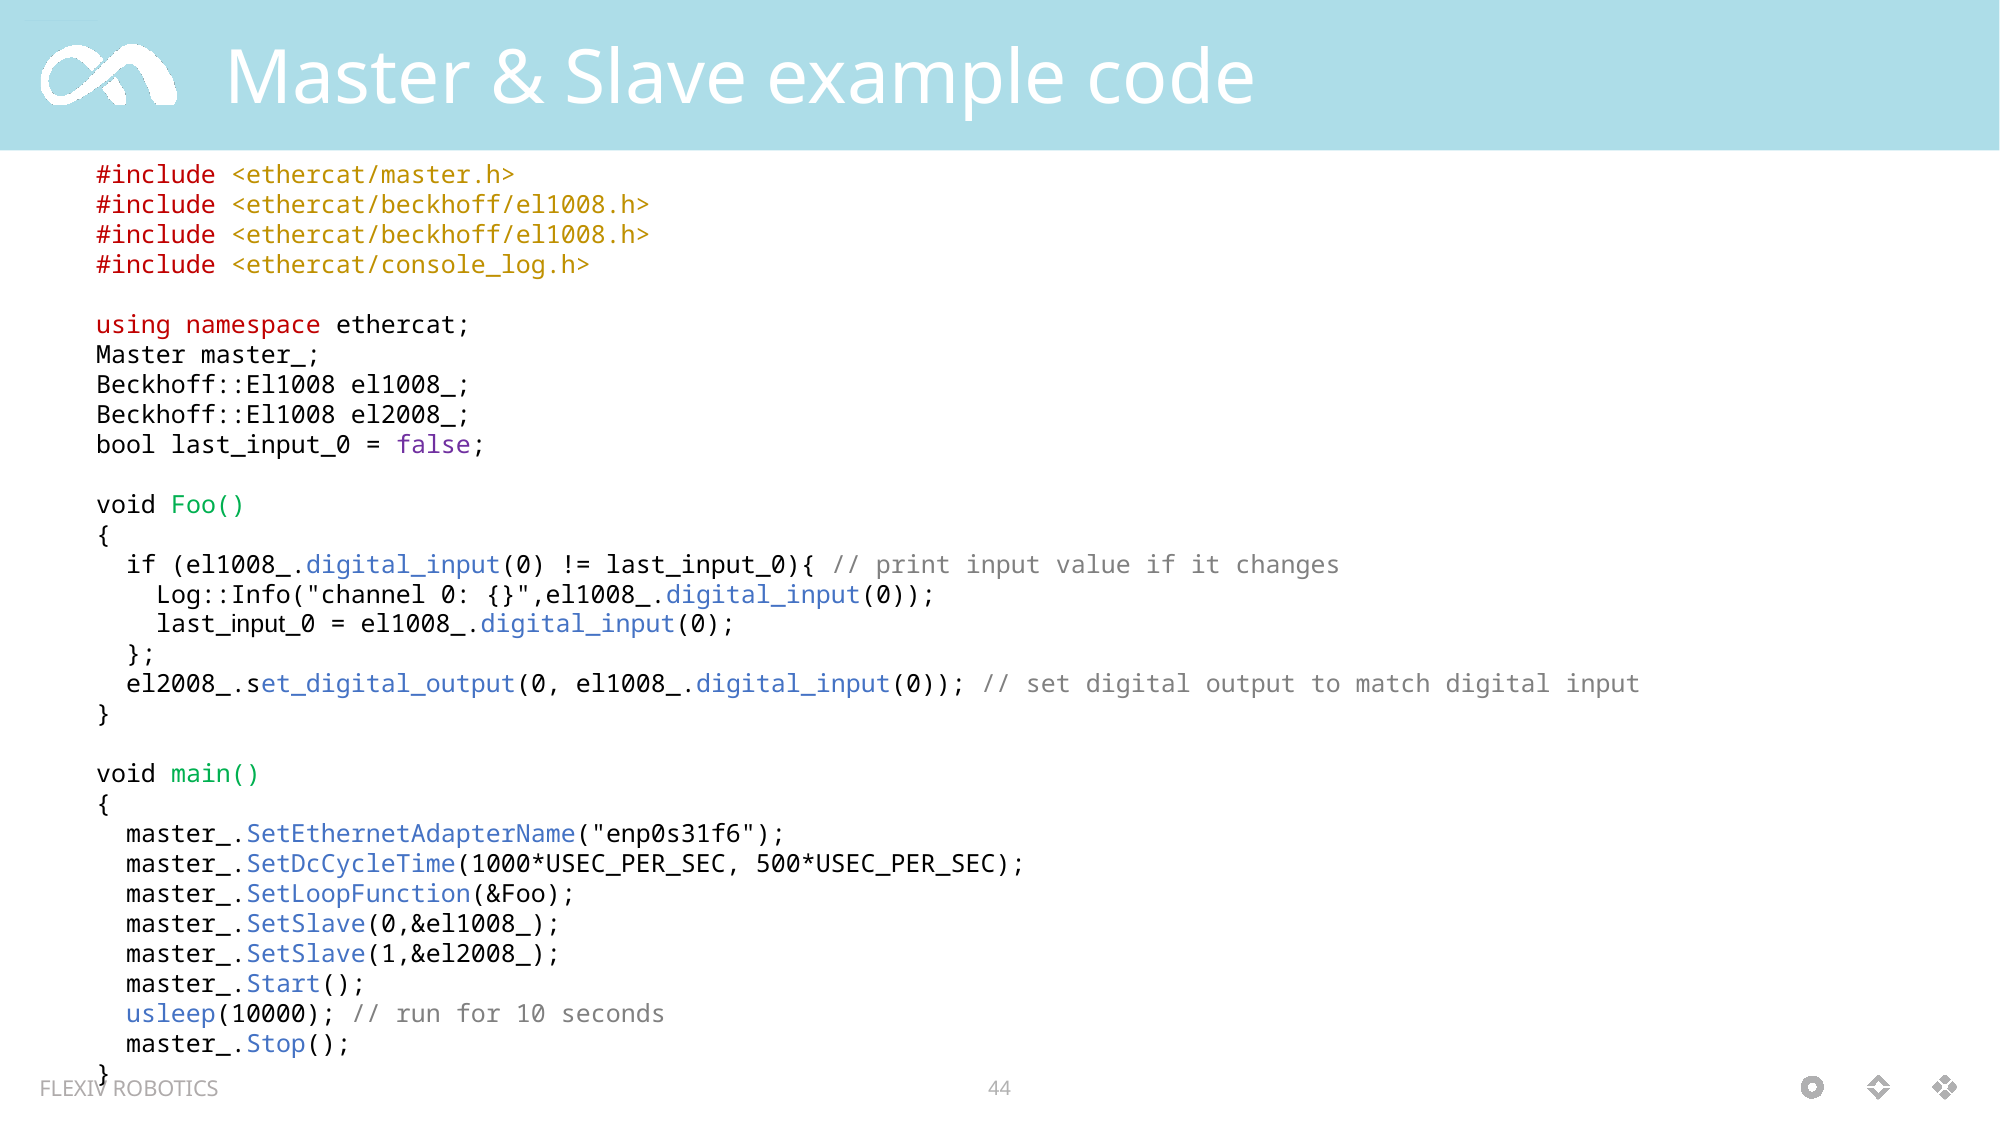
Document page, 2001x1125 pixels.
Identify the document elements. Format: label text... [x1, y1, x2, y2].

text_box [0, 0, 2000, 151]
picture [40, 44, 194, 105]
text_box #include <ethercat/master.h> #include <ethercat/beckhoff/el1008.h> #include <ethercat/beckhoff/el1008.h> #include <ethercat/console_log.h> using namespace ethercat; Master master_; Beckhoff::El1008 el1008_; Beckhoff::El1008 el2008_; bool last_input_0 = false; void Foo() { if (el1008_.digital_input(0) != last_input_0){ // print input value if it changes Log::Info("channel 0: {}",el1008_.digital_input(0)); last_input_0 = el1008_.digital_input(0); }; el2008_.set_digital_output(0, el1008_.digital_input(0)); // set digital output to match digital input } void main() { master_.SetEthernetAdapterName("enp0s31f6"); master_.SetDcCycleTime(1000*USEC_PER_SEC, 500*USEC_PER_SEC); master_.SetLoopFunction(&Foo); master_.SetSlave(0,&el1008_); master_.SetSlave(1,&el2008_); master_.Start(); usleep(10000); // run for 10 seconds master_.Stop(); } [81, 151, 1903, 1125]
text_box Master & Slave example code [209, 21, 1757, 127]
